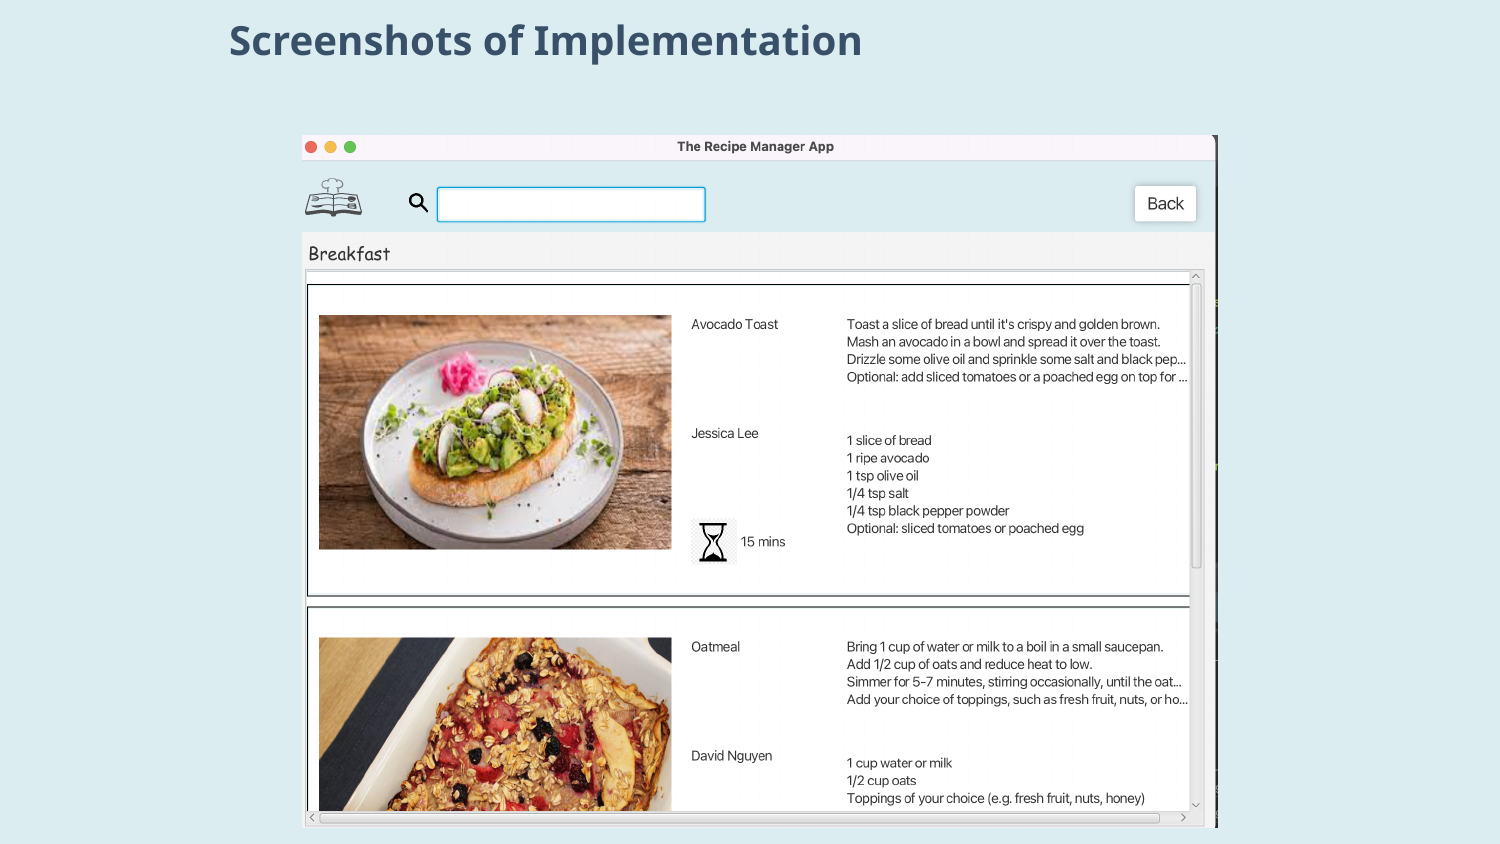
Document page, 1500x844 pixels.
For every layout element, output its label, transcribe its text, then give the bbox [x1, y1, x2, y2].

title Screenshots of Implementation [214, 0, 1286, 80]
picture [302, 135, 1218, 828]
